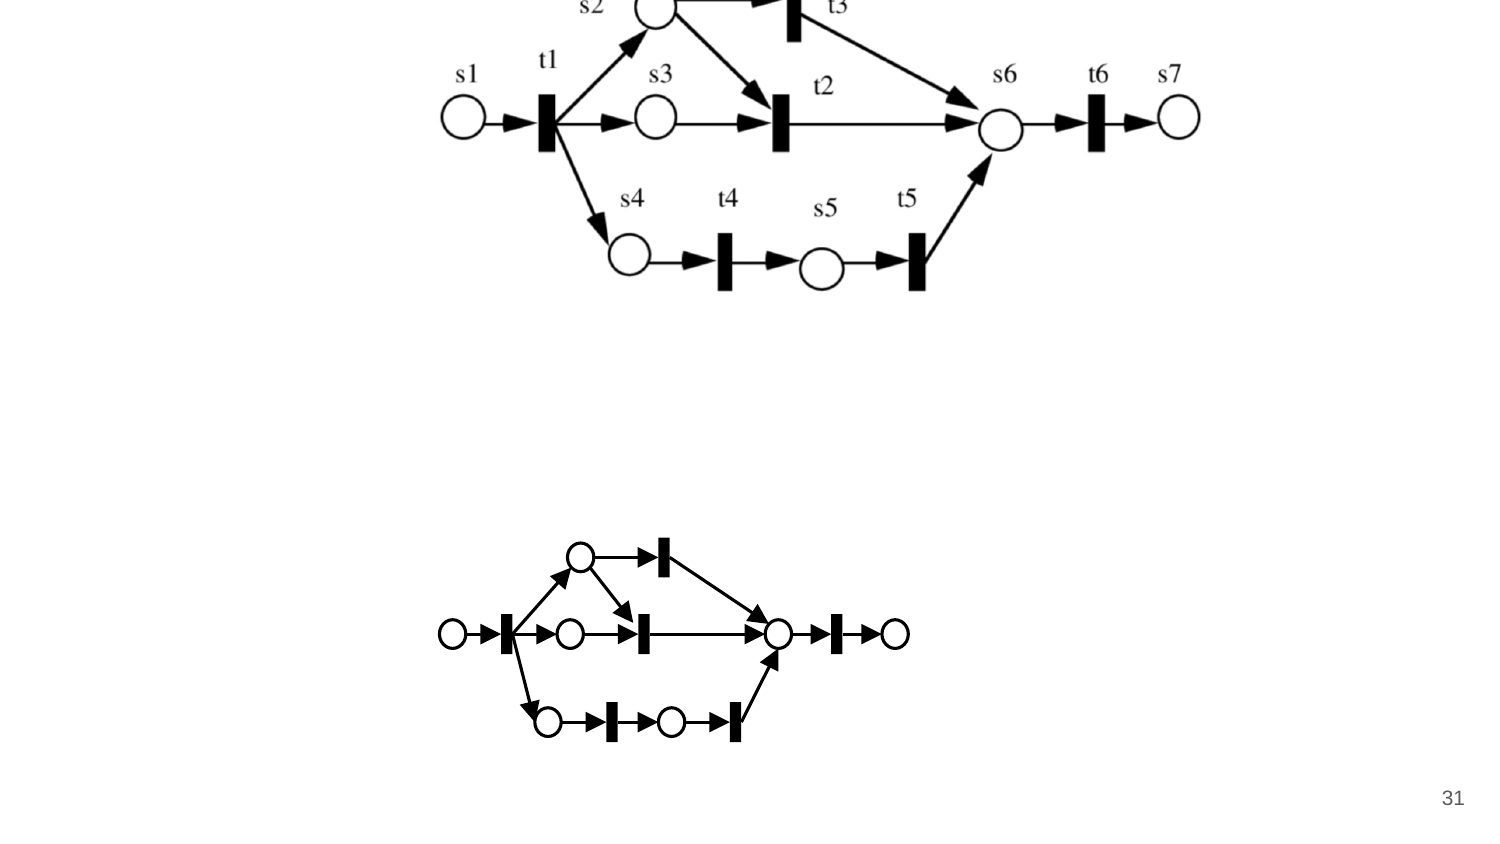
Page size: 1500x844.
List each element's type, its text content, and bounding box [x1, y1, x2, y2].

picture [424, 0, 1220, 352]
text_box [439, 537, 909, 743]
slide_number 31 [1389, 764, 1480, 830]
